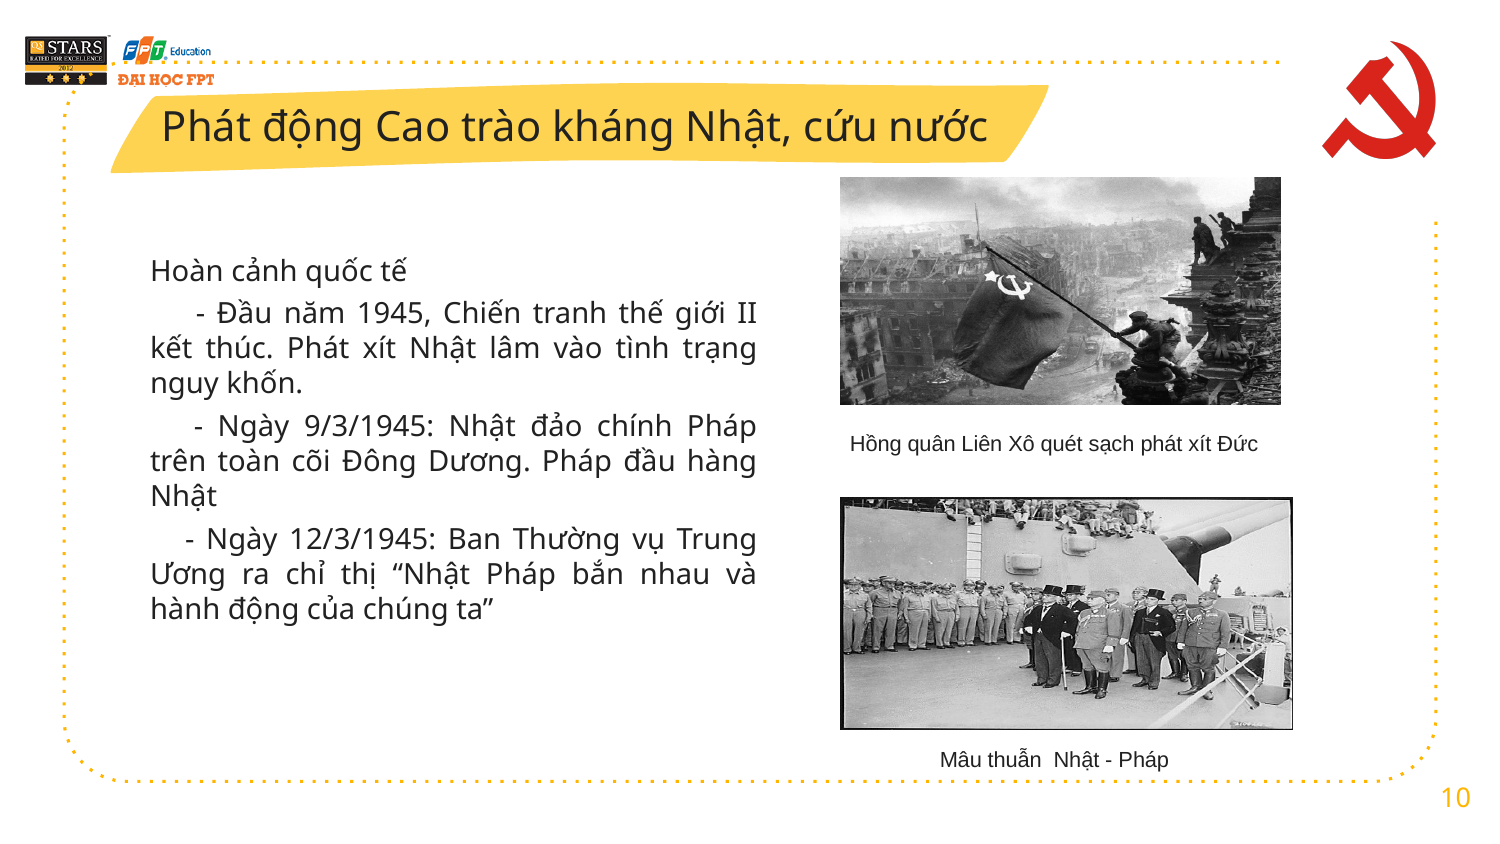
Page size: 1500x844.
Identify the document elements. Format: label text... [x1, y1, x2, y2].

picture [1322, 41, 1436, 159]
text_box Hoàn cảnh quốc tế - Đầu năm 1945, Chiến tranh thế giới II kết thúc. Phát xít Nhật lâm vào tình trạng nguy khốn. - Ngày 9/3/1945: Nhật đảo chính Pháp trên toàn cõi Đông Dương. Pháp đầu hàng Nhật - Ngày 12/3/1945: Ban Thường vụ Trung Ương ra chỉ thị “Nhật Pháp bắn nhau và hành động của chúng ta” [135, 236, 773, 700]
picture [840, 177, 1282, 405]
picture [25, 35, 214, 87]
list Phát động Cao trào kháng Nhật, cứu nước [109, 84, 1100, 171]
slide_number 10 [1411, 753, 1500, 844]
picture [840, 497, 1293, 730]
text_box Mâu thuẫn Nhật - Pháp [851, 738, 1258, 780]
text_box Hồng quân Liên Xô quét sạch phát xít Đức [834, 421, 1275, 463]
